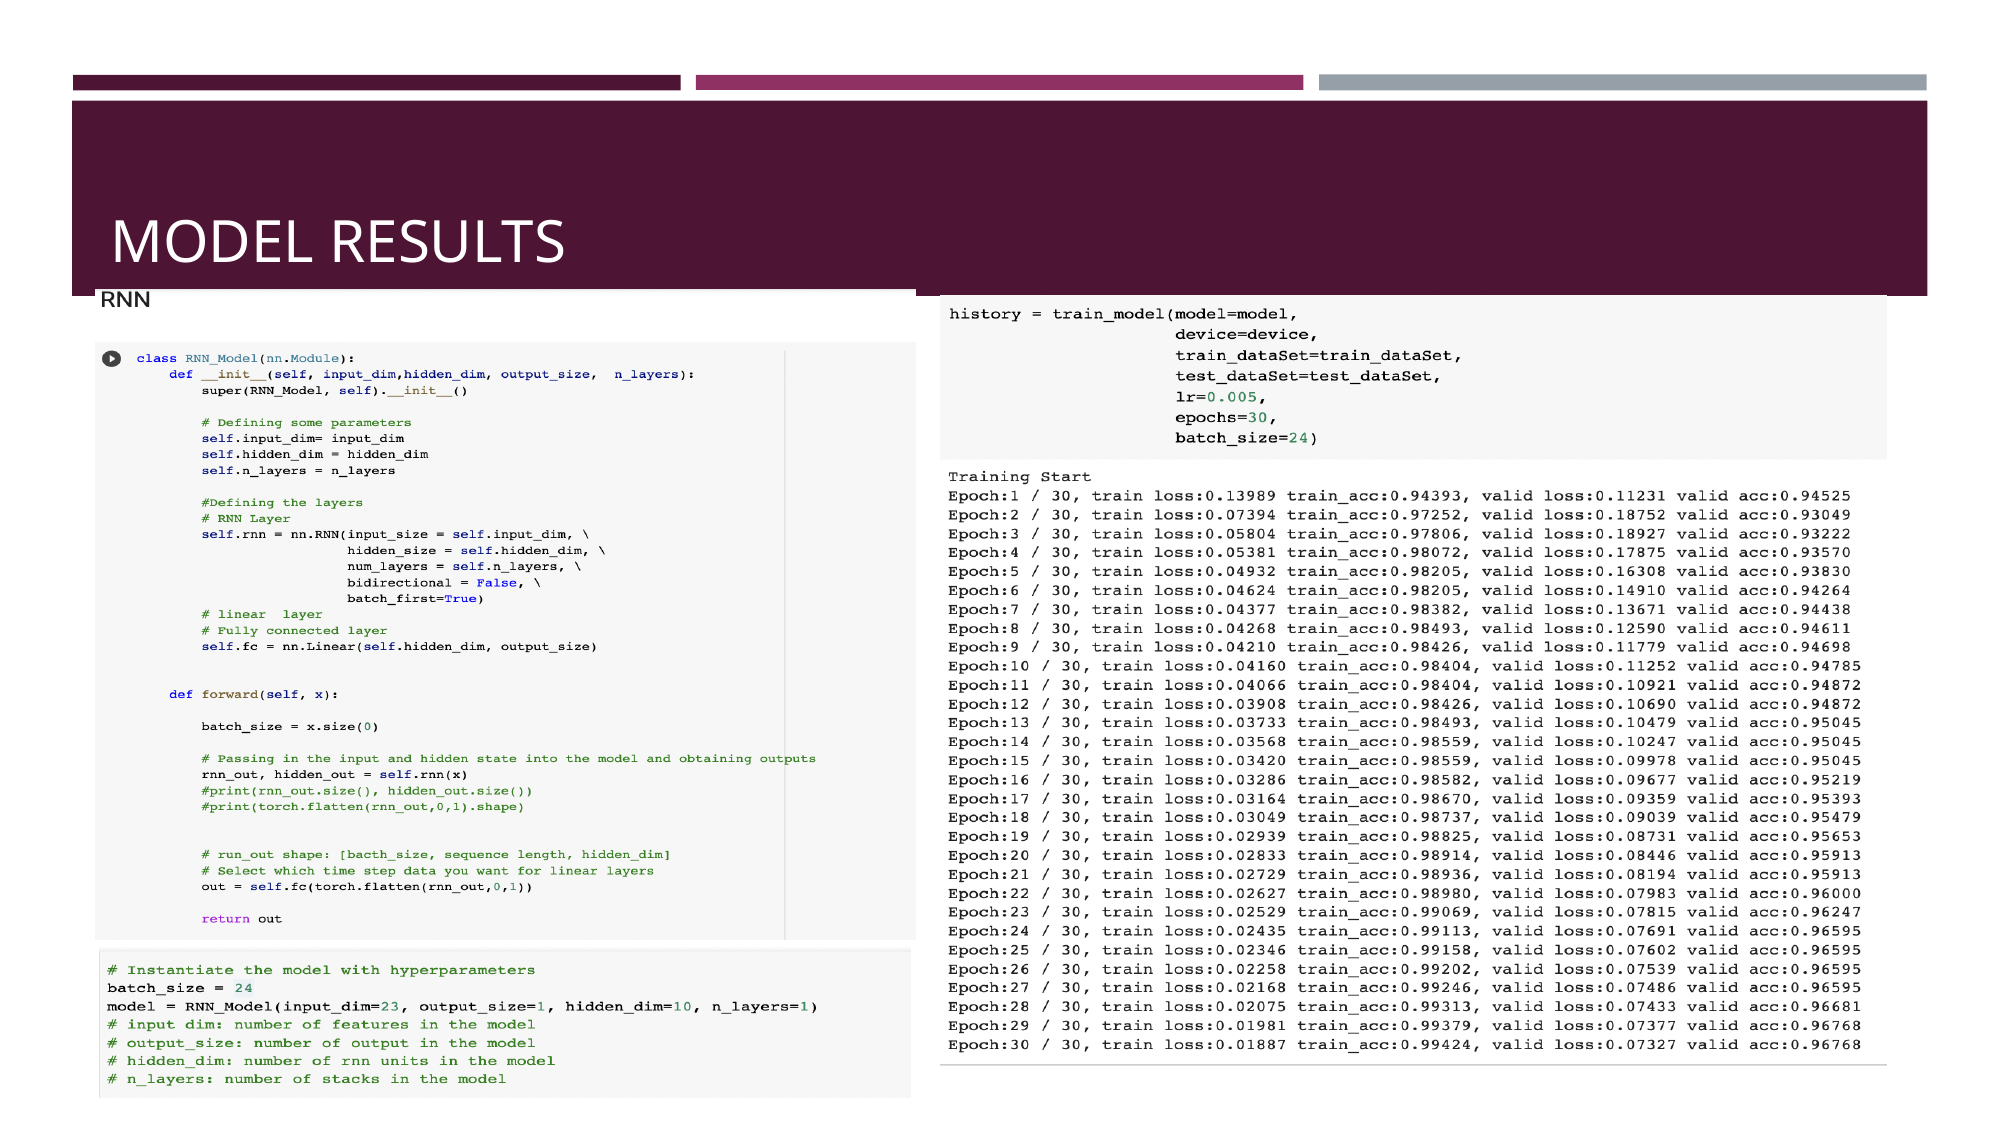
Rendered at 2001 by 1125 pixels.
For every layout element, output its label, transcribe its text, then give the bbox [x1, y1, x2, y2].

picture [939, 294, 1887, 1066]
title MODEL RESULTS [95, 115, 1905, 282]
picture [95, 289, 916, 940]
picture [99, 947, 911, 1100]
